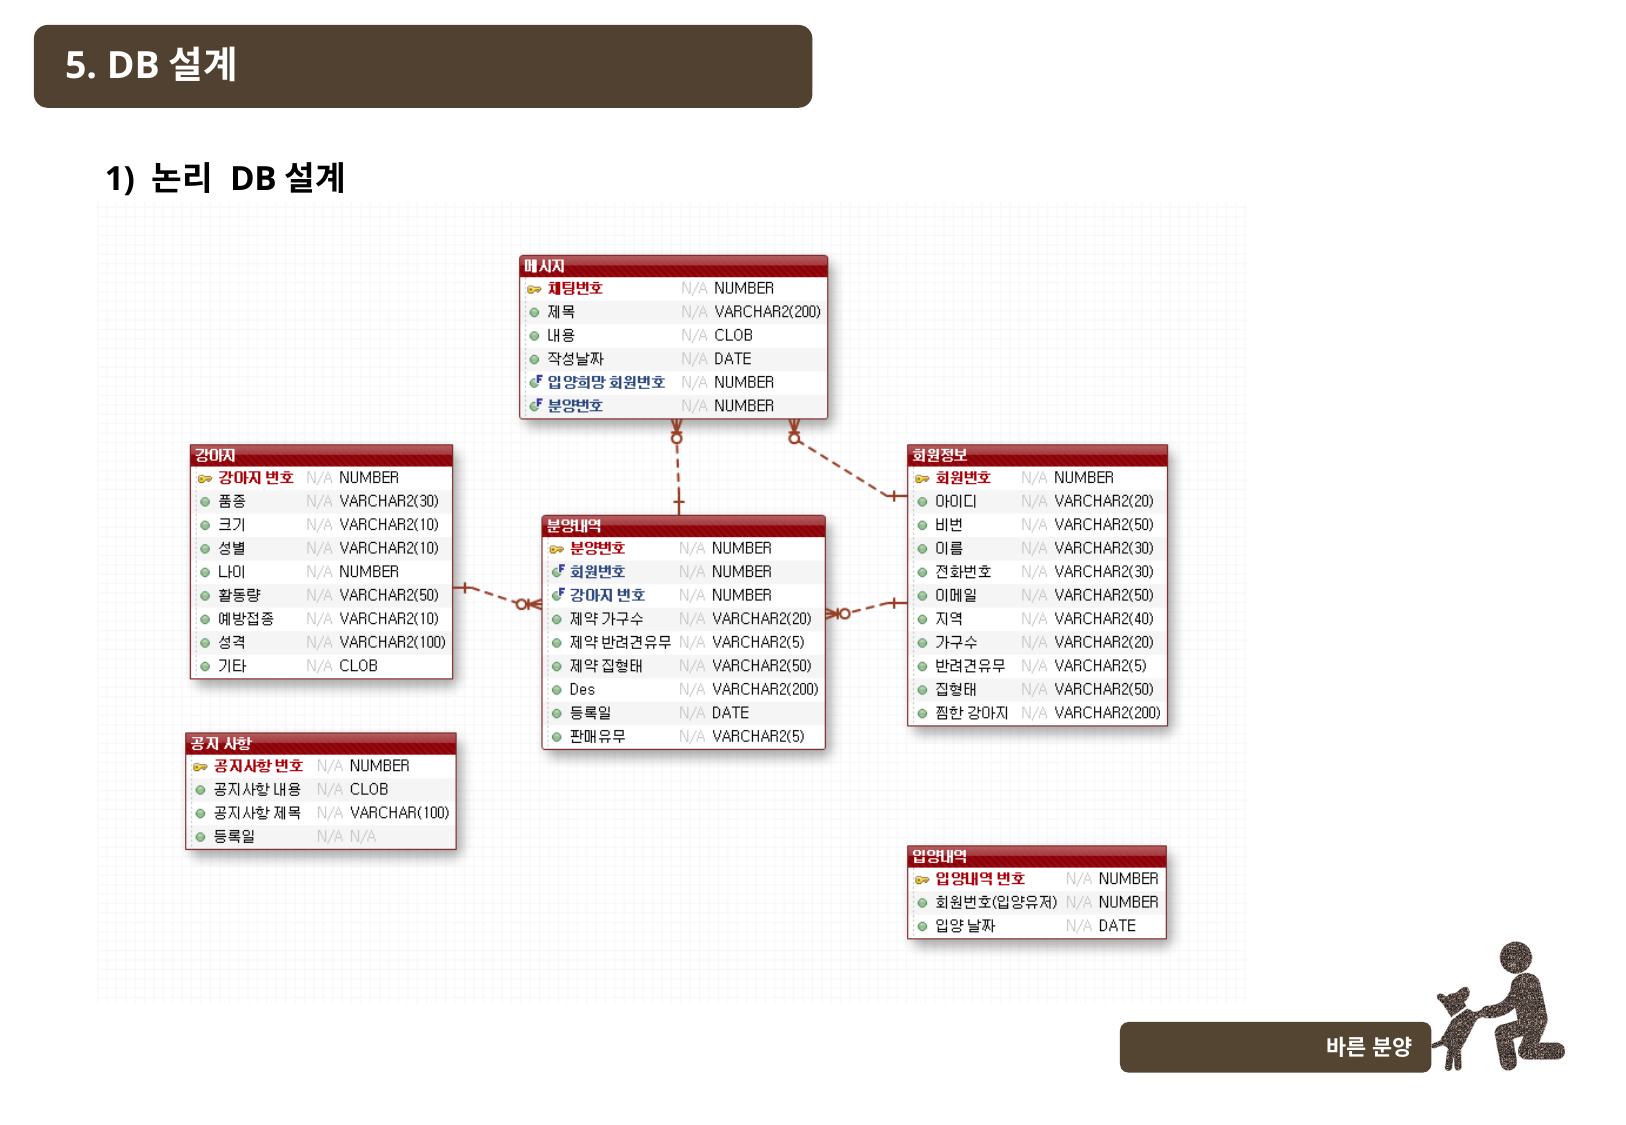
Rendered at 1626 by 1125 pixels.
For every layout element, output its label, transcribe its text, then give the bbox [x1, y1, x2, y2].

text_box 1) 논리 DB설계 [90, 149, 361, 205]
picture [97, 202, 1247, 1003]
text_box [33, 24, 814, 109]
text_box 5. DB설계 [50, 33, 253, 94]
